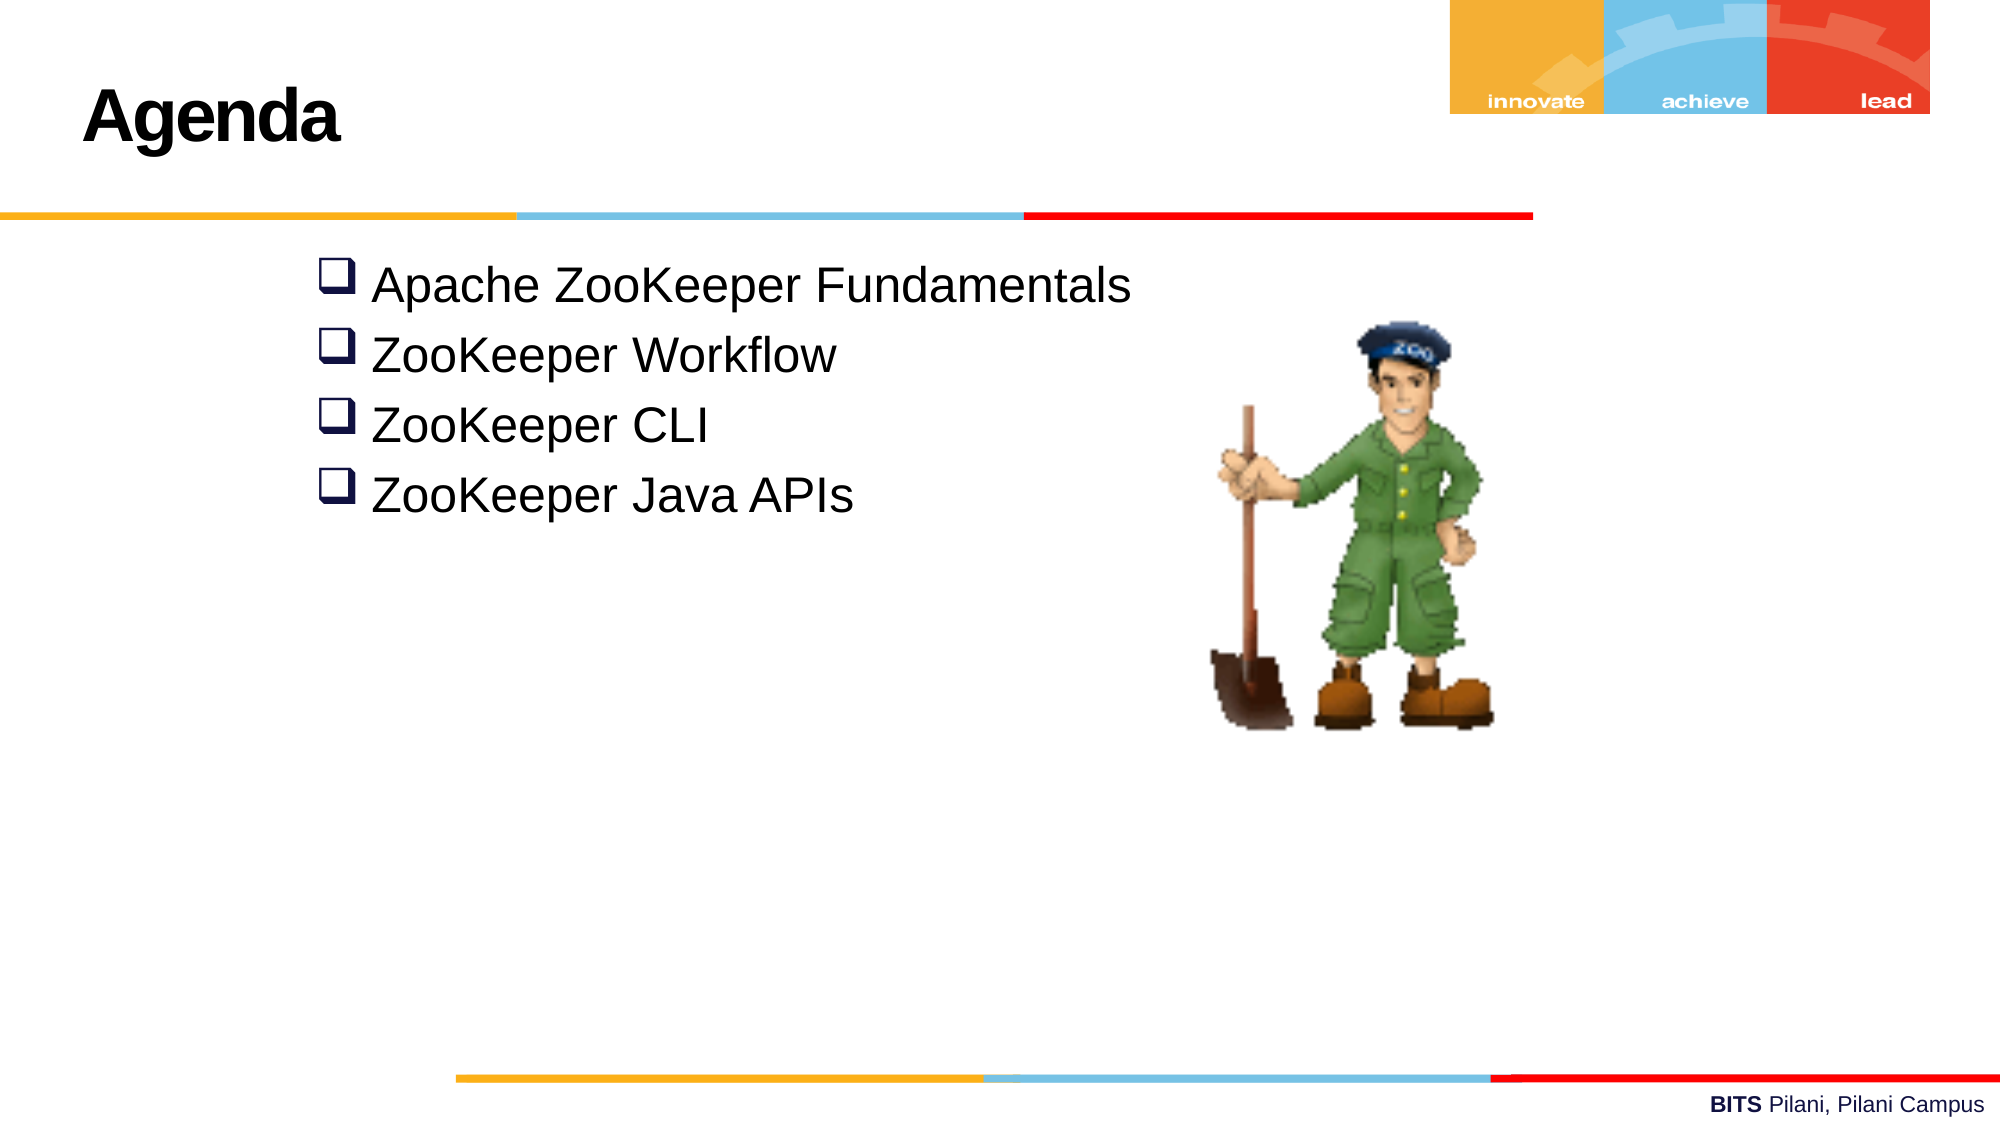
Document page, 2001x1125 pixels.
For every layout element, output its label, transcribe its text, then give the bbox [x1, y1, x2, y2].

picture [1449, 0, 1930, 114]
list Apache ZooKeeper Fundamentals ZooKeeper Workflow ZooKeeper CLI ZooKeeper Java APIs [300, 245, 1650, 988]
picture [1137, 312, 1588, 775]
list Agenda [66, 24, 1450, 213]
